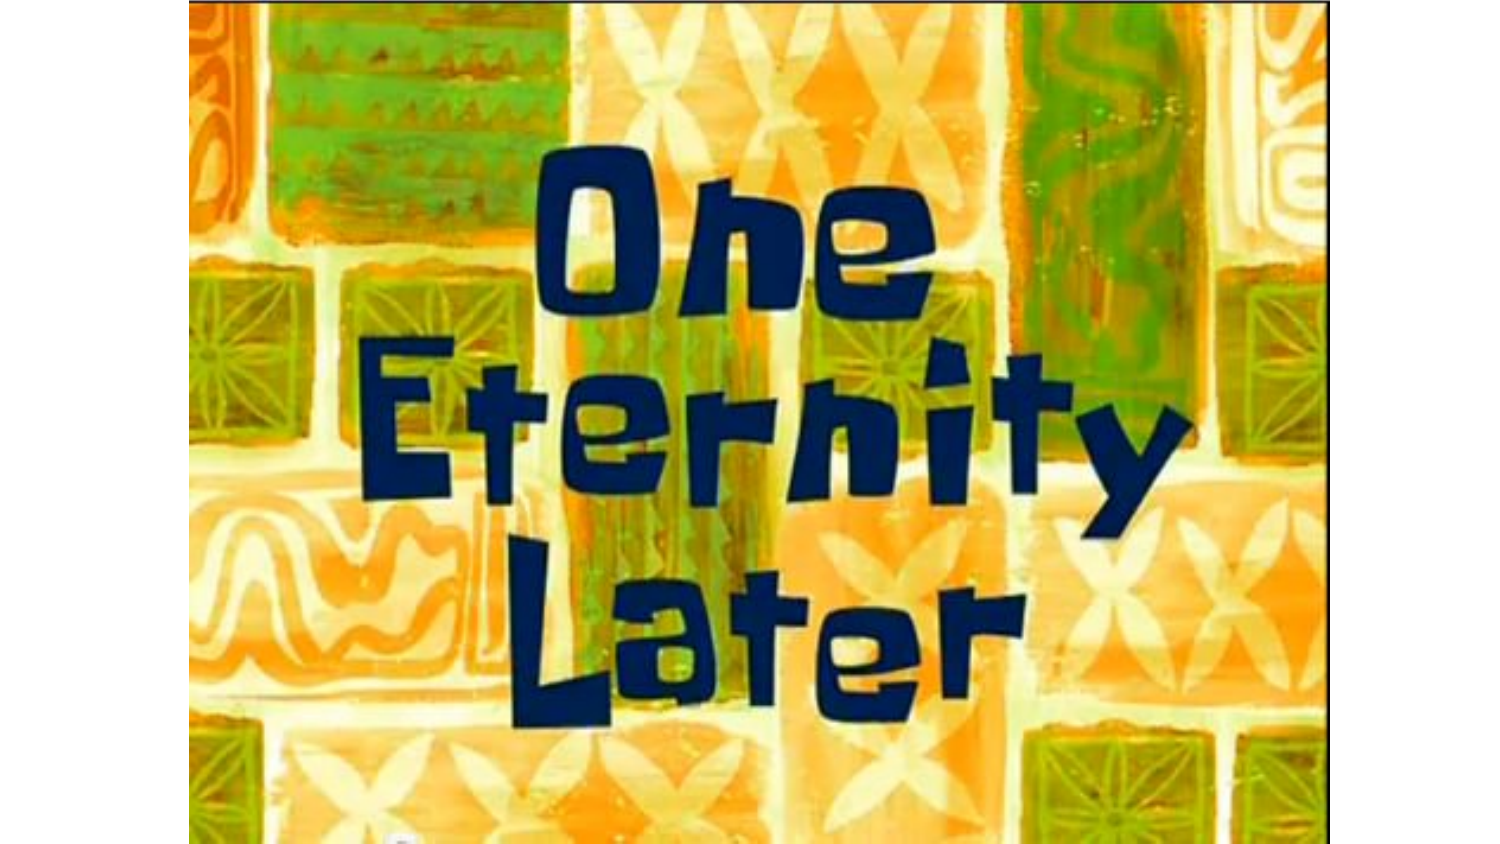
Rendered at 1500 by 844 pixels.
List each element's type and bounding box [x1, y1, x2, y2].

picture [189, 0, 1330, 844]
